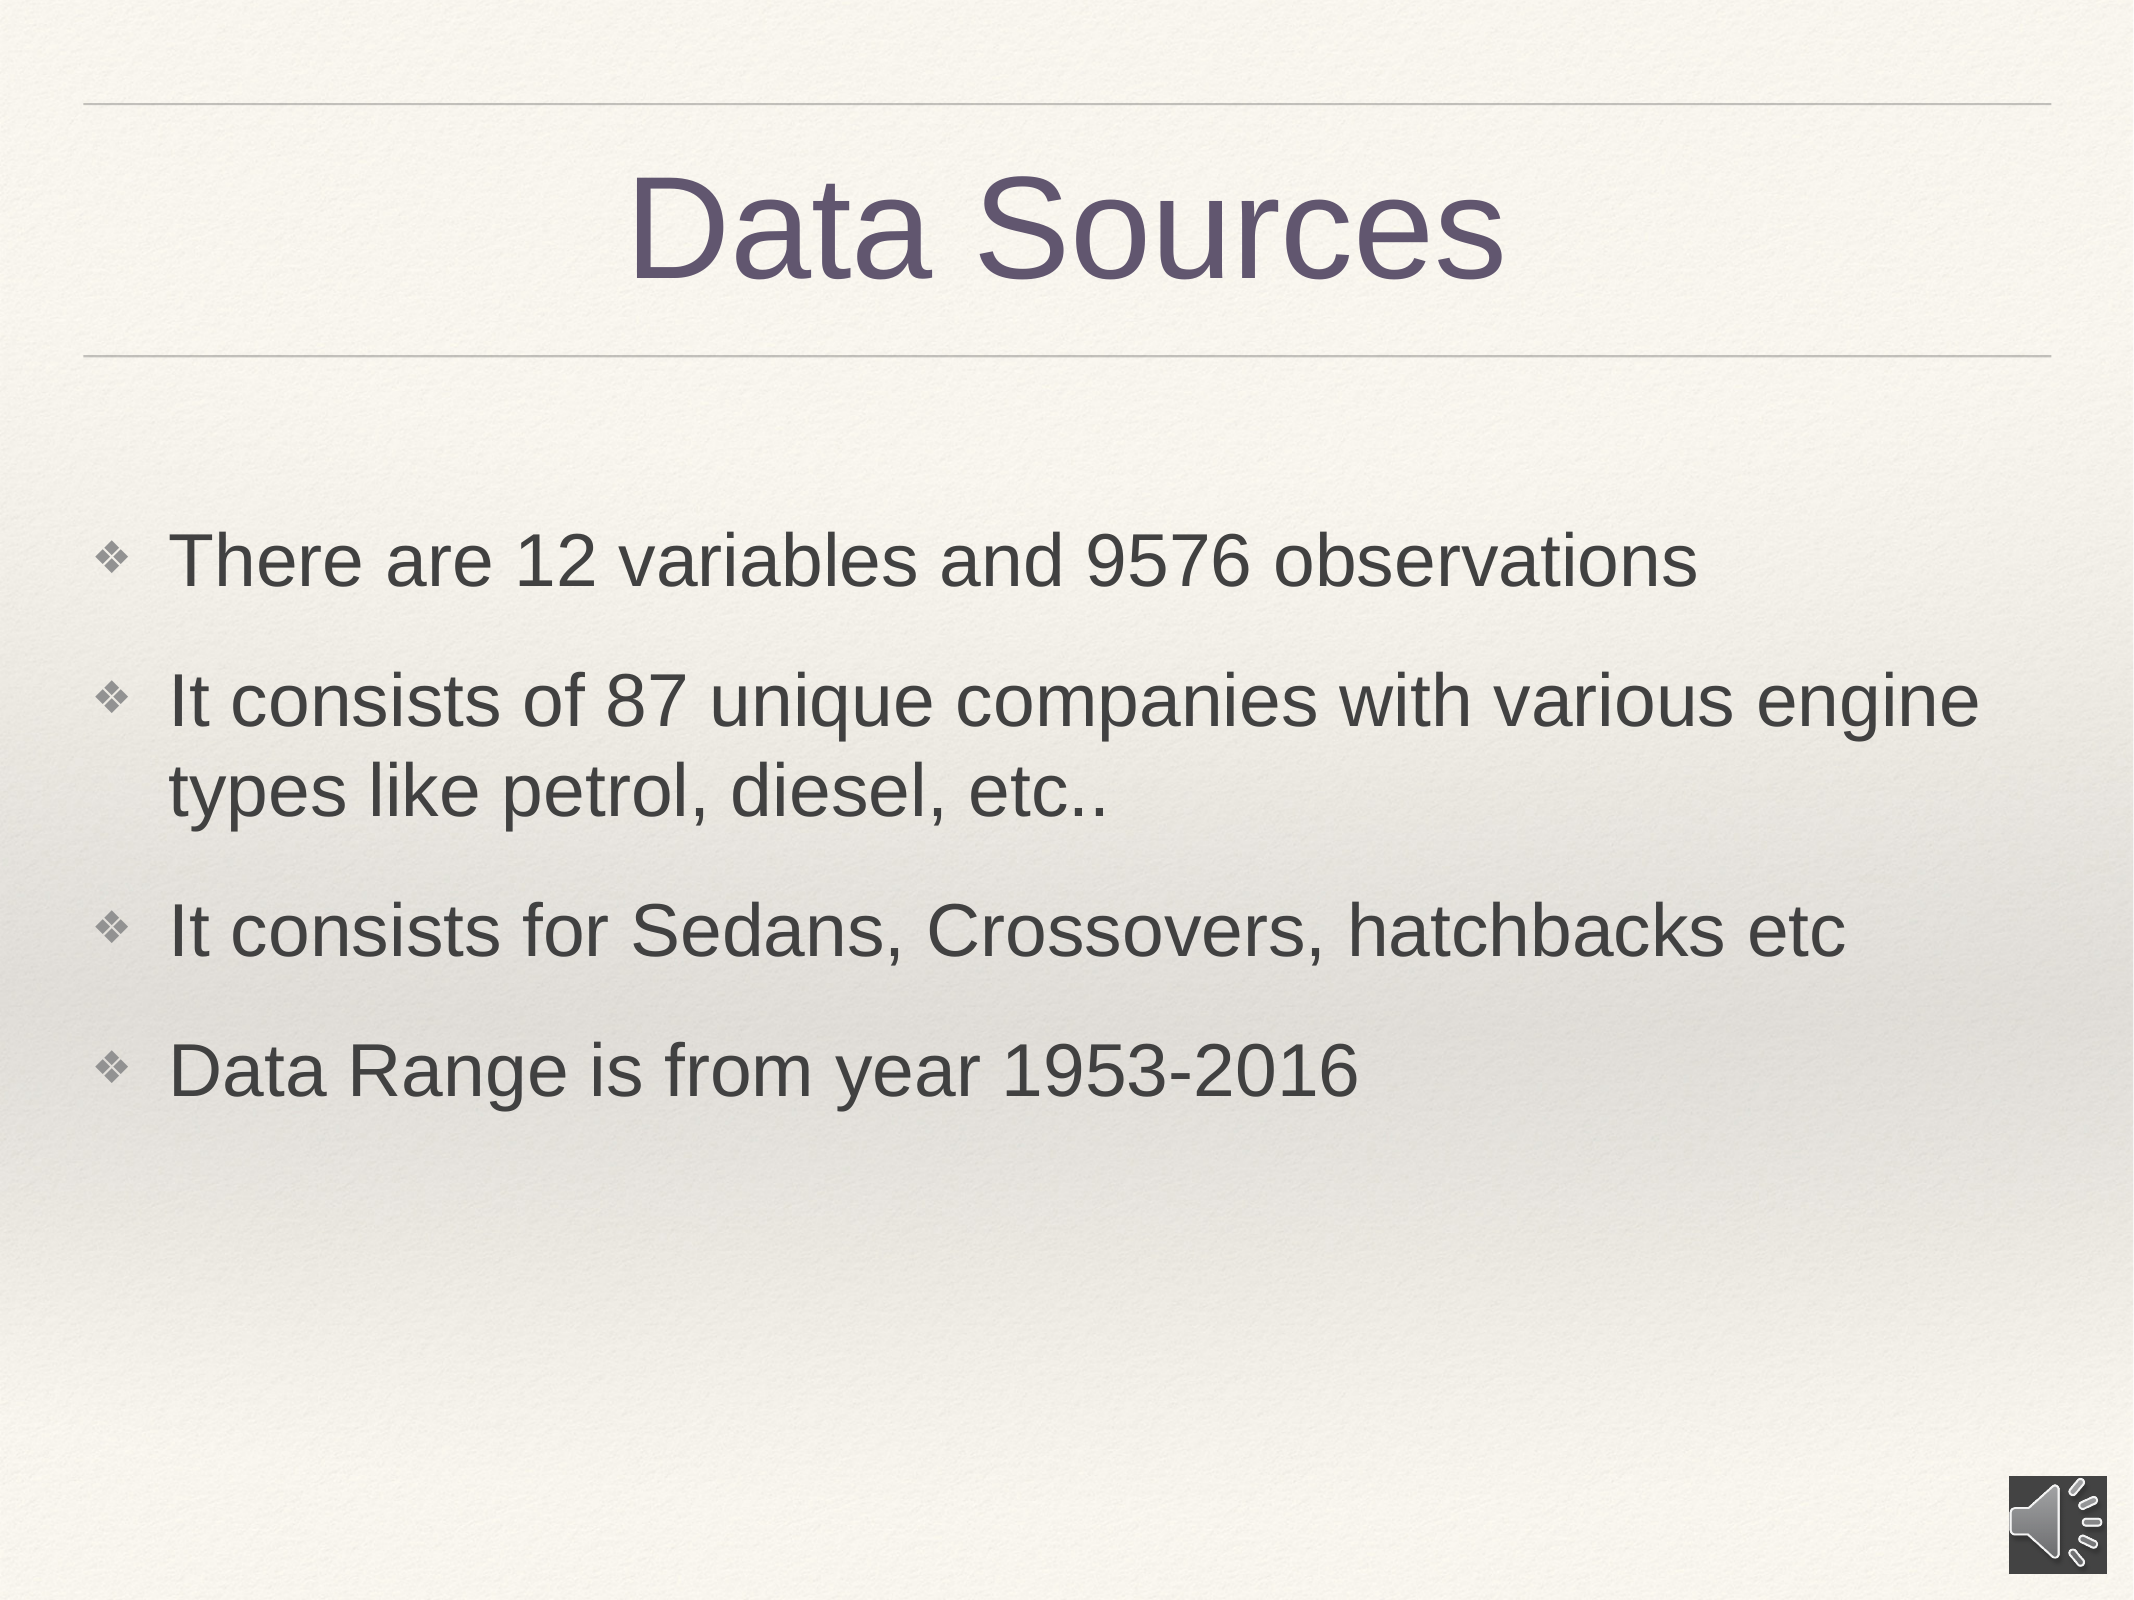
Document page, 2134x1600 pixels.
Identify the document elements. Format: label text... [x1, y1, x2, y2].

picture [0, 0, 2134, 1600]
title Data Sources [82, 130, 2051, 332]
list There are 12 variables and 9576 observations It consists of 87 unique companies with various engine types like petrol, diesel, etc.. It consists for Sedans, Crossovers, hatchbacks etc Data Range is from year 1953-2016 [82, 380, 2051, 1382]
